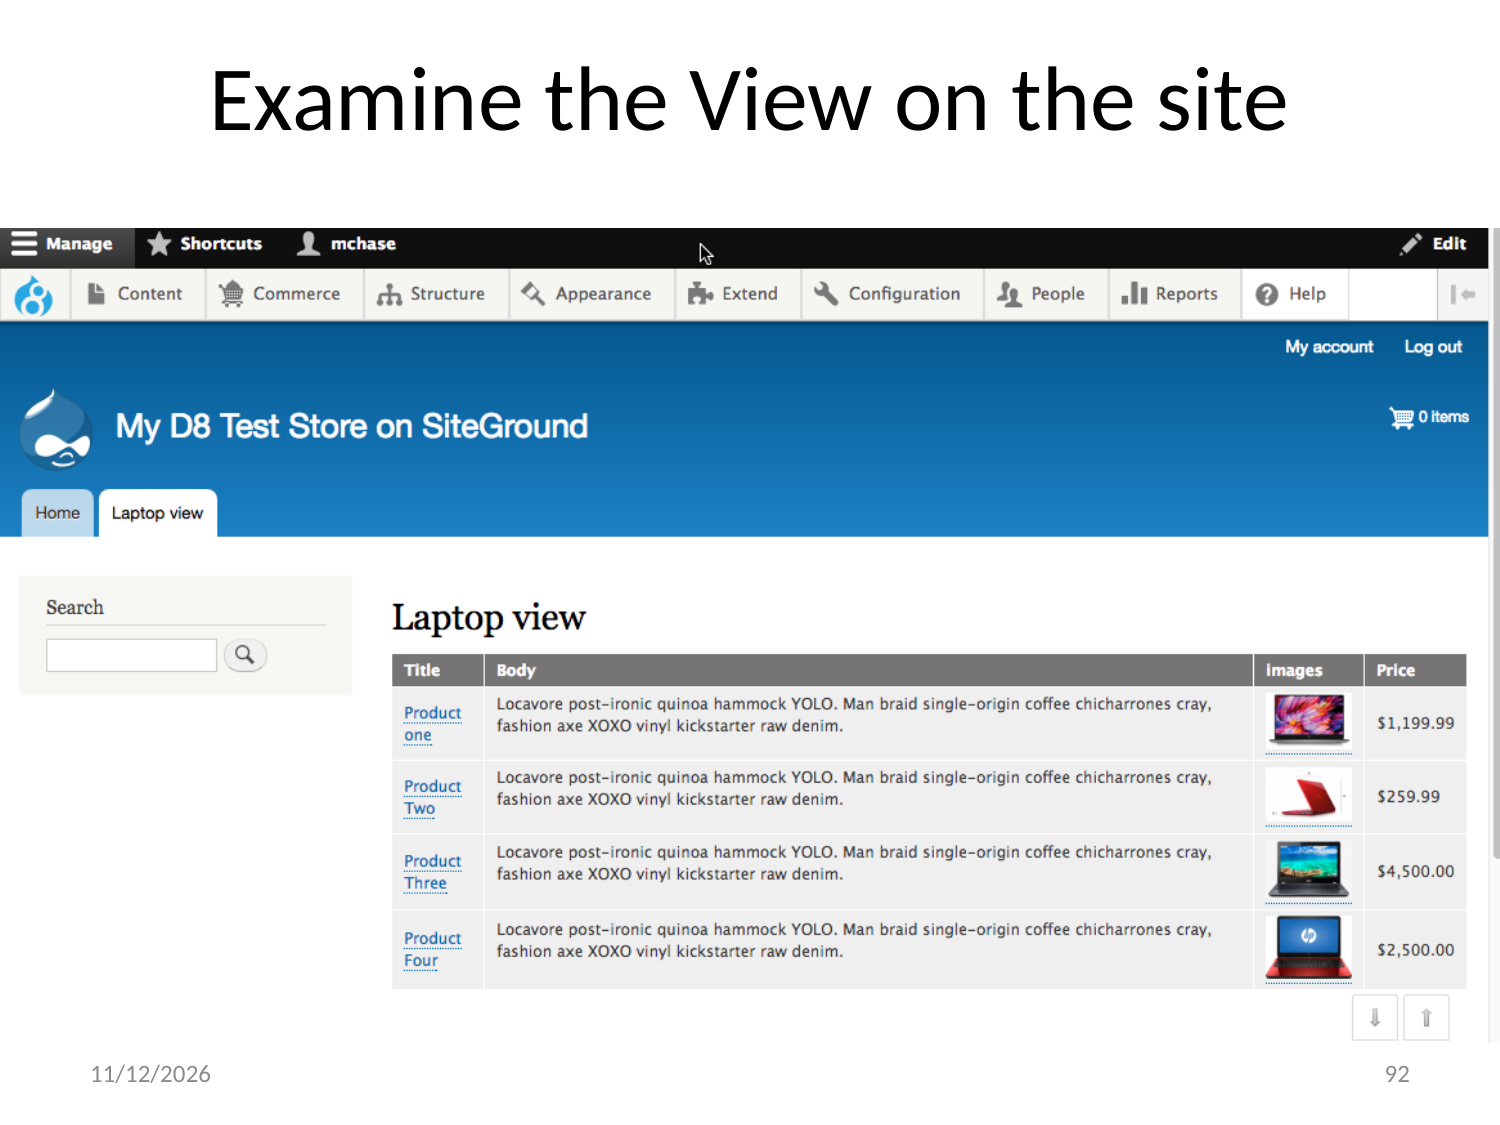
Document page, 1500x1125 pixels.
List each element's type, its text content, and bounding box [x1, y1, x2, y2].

slide_number 92 [1074, 1051, 1425, 1103]
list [0, 228, 1500, 1043]
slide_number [75, 1051, 425, 1103]
title Examine the View on the site [0, 0, 1500, 188]
